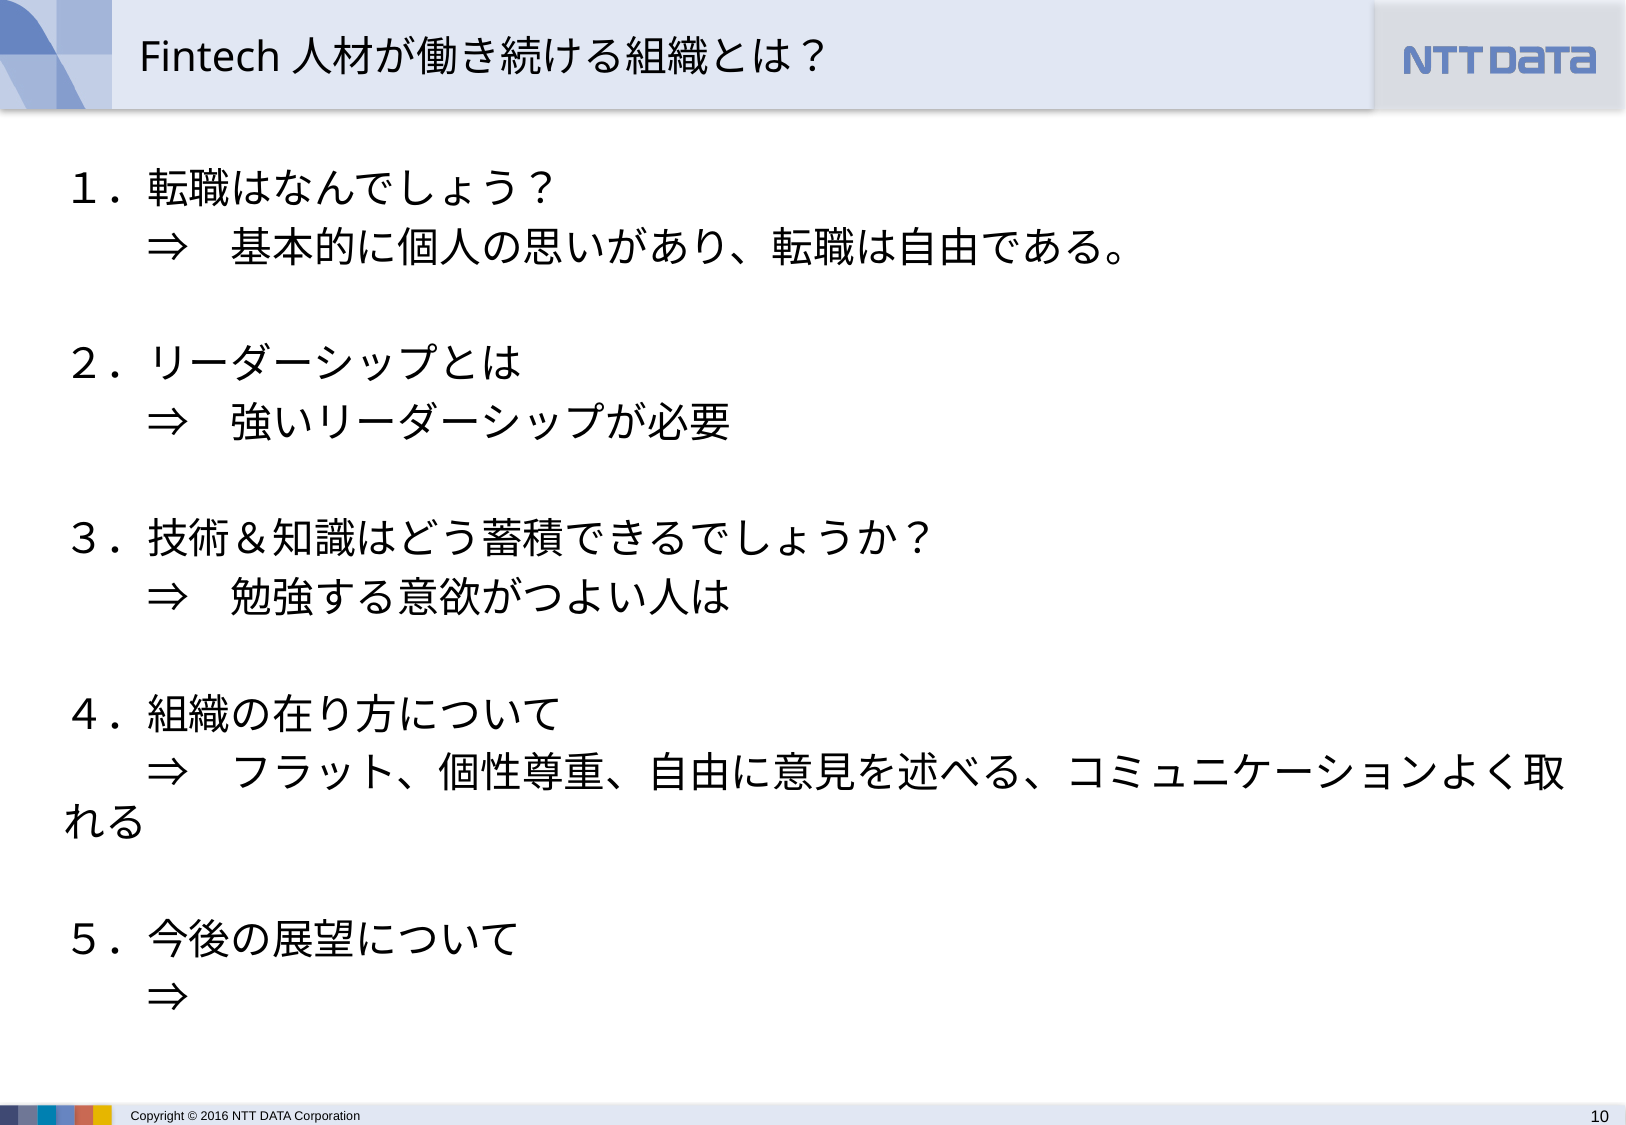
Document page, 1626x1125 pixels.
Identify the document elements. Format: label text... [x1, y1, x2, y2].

list １．転職はなんでしょう？ ⇒ 基本的に個人の思いがあり、転職は自由である。 ２．リーダーシップとは ⇒ 強いリーダーシップが必要 ３．技術＆知識はどう蓄積できるでしょうか？ ⇒ 勉強する意欲がつよい人は ４．組織の在り方について ⇒ フラット、個性尊重、自由に意見を述べる、コミュニケーションよく取れる ５．今後の展望について ⇒ [48, 154, 1581, 1068]
picture [1404, 46, 1596, 74]
title Fintech人材が働き続ける組織とは？ [111, 0, 1363, 109]
picture [0, 0, 111, 109]
